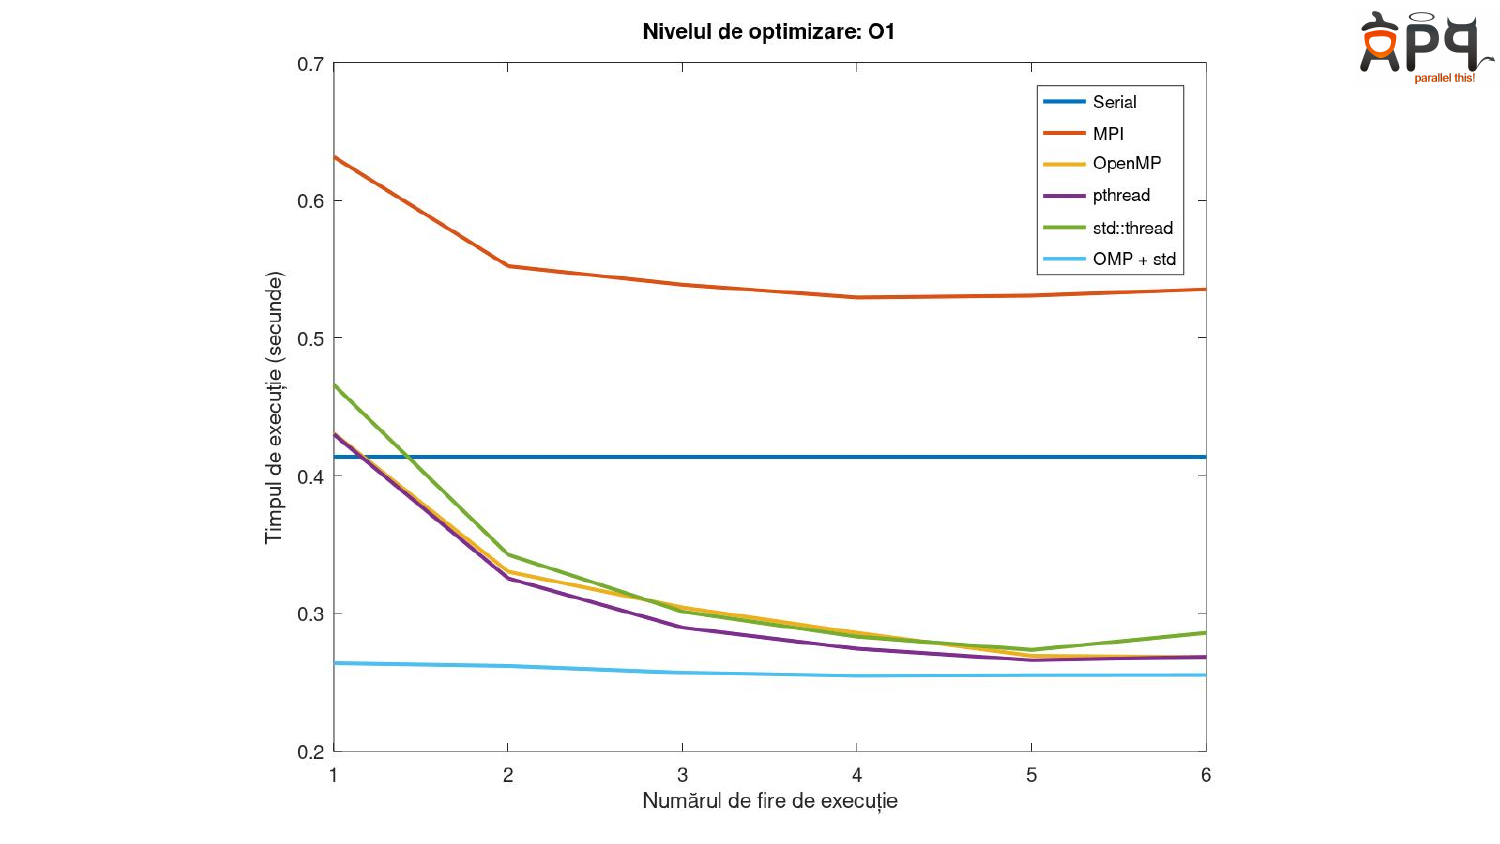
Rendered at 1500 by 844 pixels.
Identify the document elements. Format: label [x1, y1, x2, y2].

picture [1354, 10, 1500, 86]
picture [187, 0, 1313, 844]
